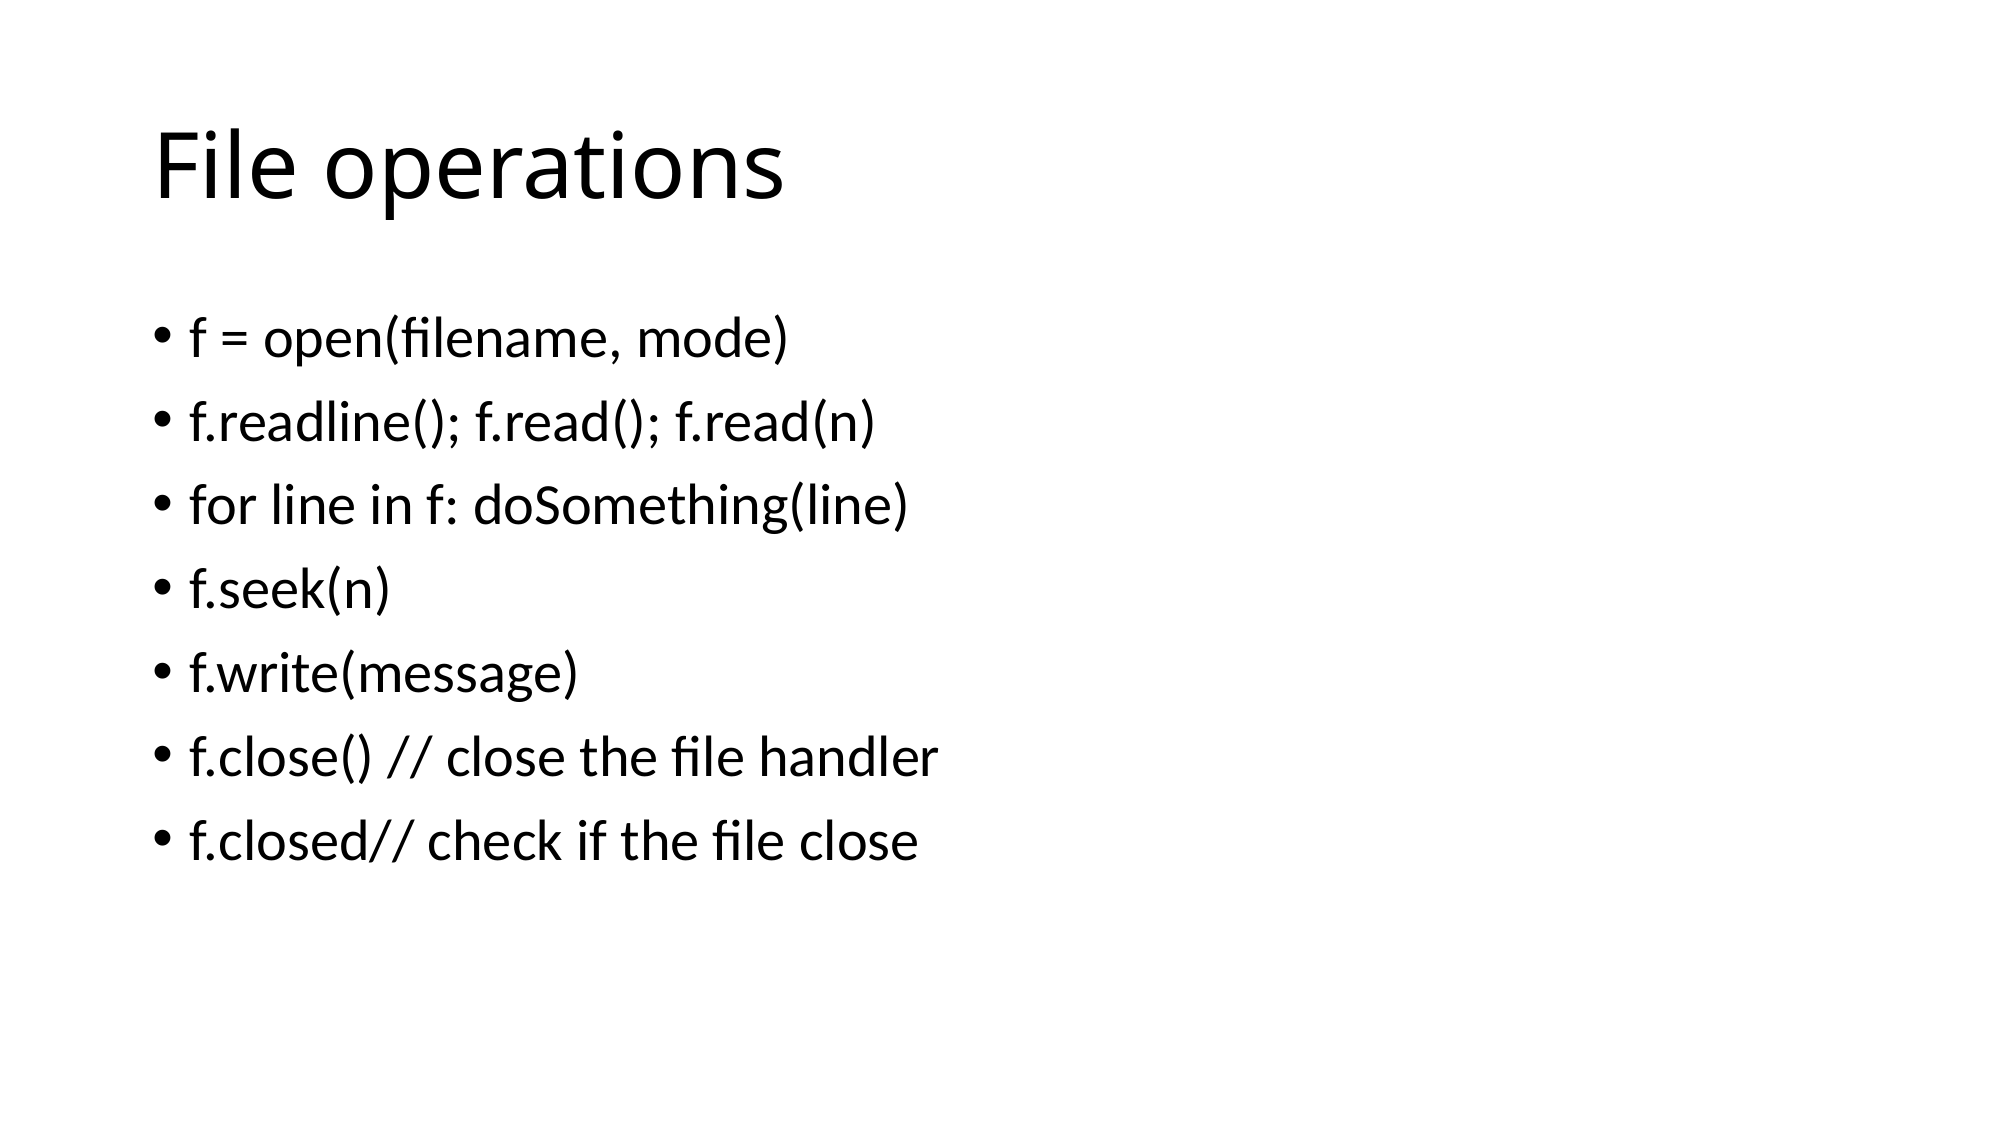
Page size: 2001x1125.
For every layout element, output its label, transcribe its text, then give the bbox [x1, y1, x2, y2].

list f = open(filename, mode) f.readline(); f.read(); f.read(n) for line in f: doSomething(line) f.seek(n) f.write(message) f.close() // close the file handler f.closed// check if the file close [137, 299, 1863, 1014]
title File operations [137, 59, 1863, 278]
